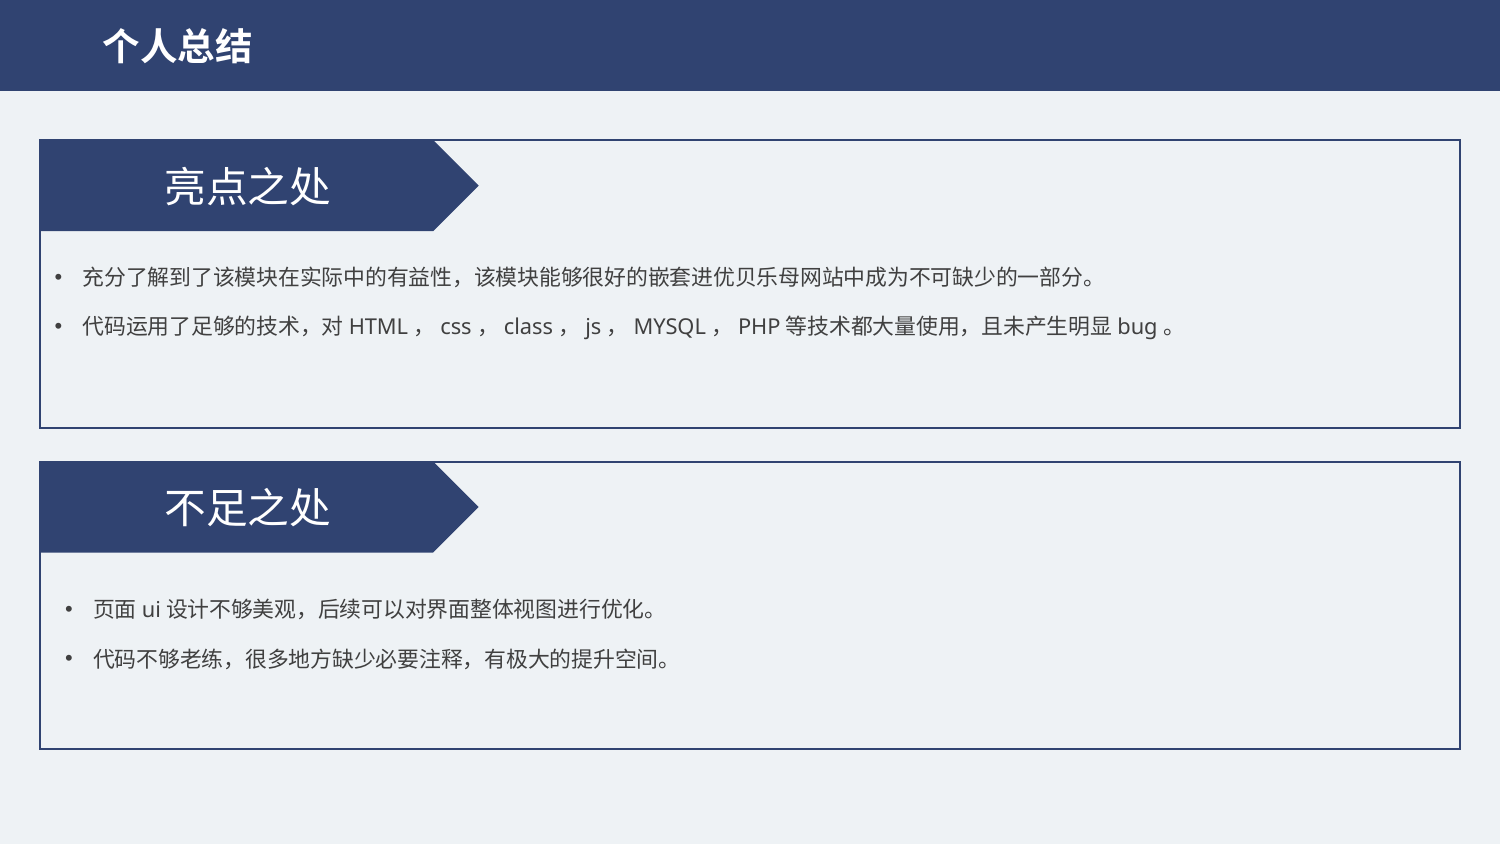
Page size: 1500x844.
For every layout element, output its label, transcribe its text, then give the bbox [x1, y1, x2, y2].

text_box [39, 139, 1461, 429]
text_box 个人总结 [87, 15, 268, 75]
text_box 页面ui设计不够美观，后续可以对界面整体视图进行优化。 [50, 580, 1433, 630]
text_box 亮点之处 [38, 139, 481, 233]
text_box 不足之处 [38, 460, 481, 554]
text_box 代码运用了足够的技术，对HTML，css，class，js，MYSQL，PHP等技术都大量使用，且未产生明显bug。 [39, 297, 1422, 347]
text_box 代码不够老练，很多地方缺少必要注释，有极大的提升空间。 [50, 630, 1433, 679]
text_box 充分了解到了该模块在实际中的有益性，该模块能够很好的嵌套进优贝乐母网站中成为不可缺少的一部分。 [39, 248, 1422, 297]
text_box [39, 461, 1461, 750]
